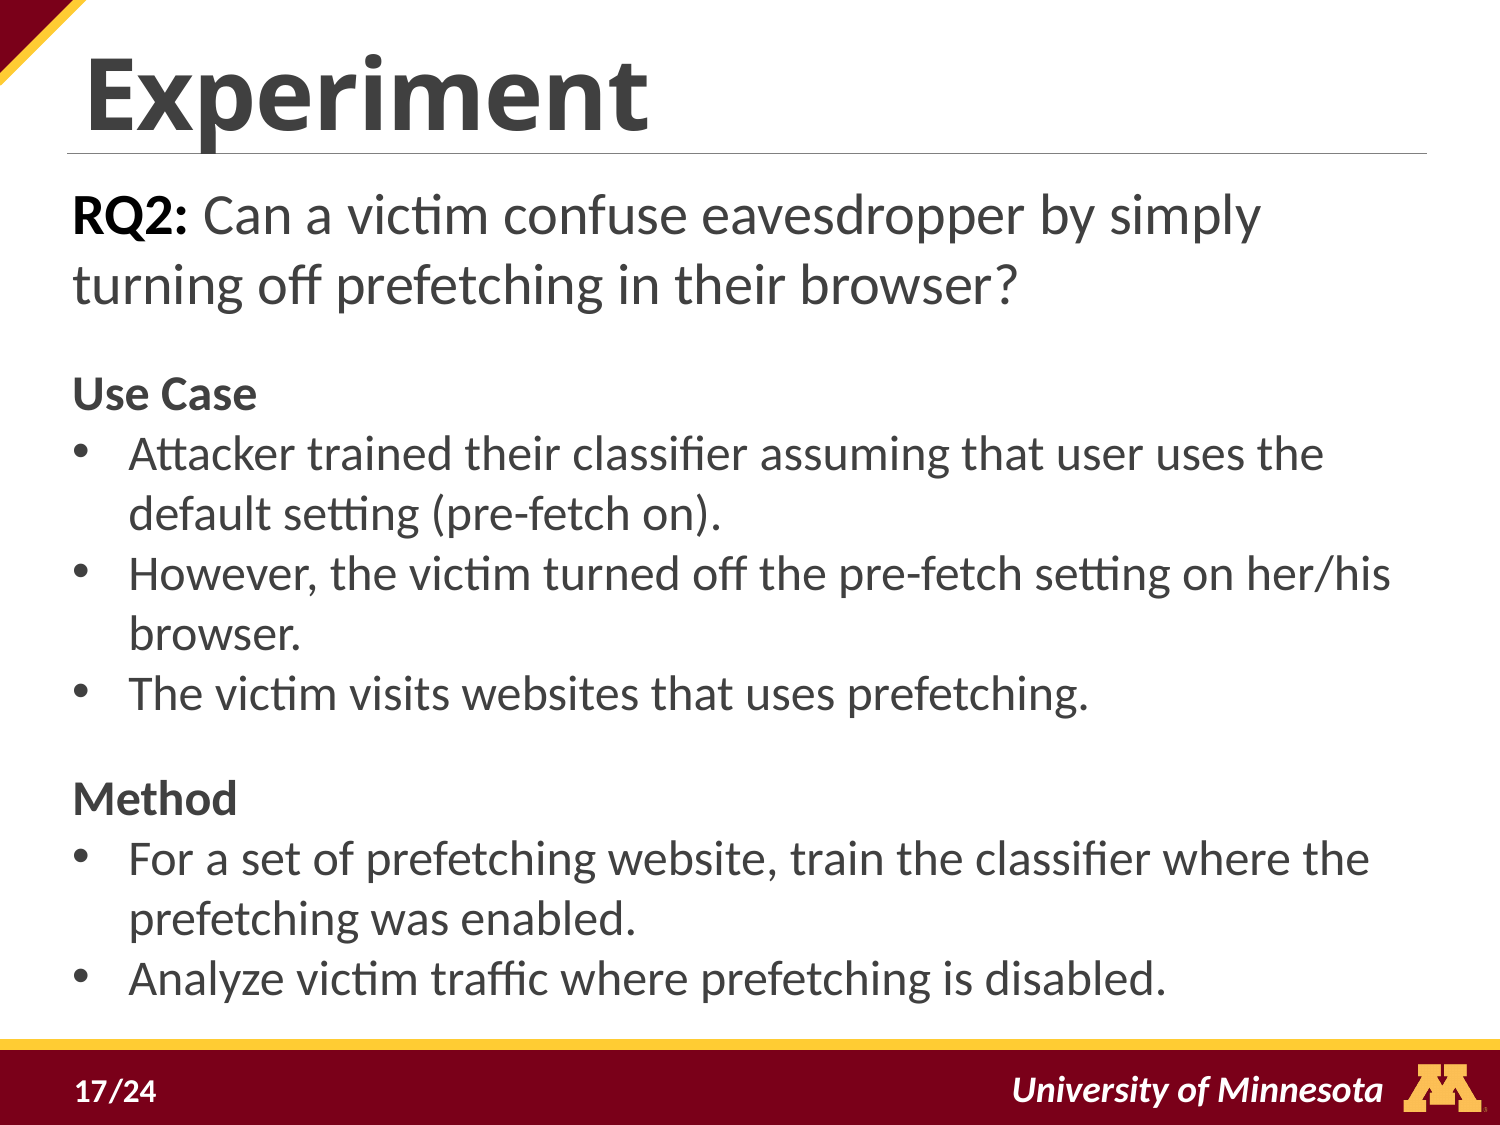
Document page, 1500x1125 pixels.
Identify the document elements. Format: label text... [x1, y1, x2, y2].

text_box RQ2: Can a victim confuse eavesdropper by simply turning off prefetching in their browser? Use Case Attacker trained their classifier assuming that user uses the default setting (pre-fetch on). However, the victim turned off the pre-fetch setting on her/his browser. The victim visits websites that uses prefetching. Method For a set of prefetching website, train the classifier where the prefetching was enabled. Analyze victim traffic where prefetching is disabled. [57, 168, 1429, 1074]
text_box [428, 207, 460, 269]
slide_number 17 [0, 1059, 123, 1120]
text_box Experiment [67, 38, 1500, 159]
